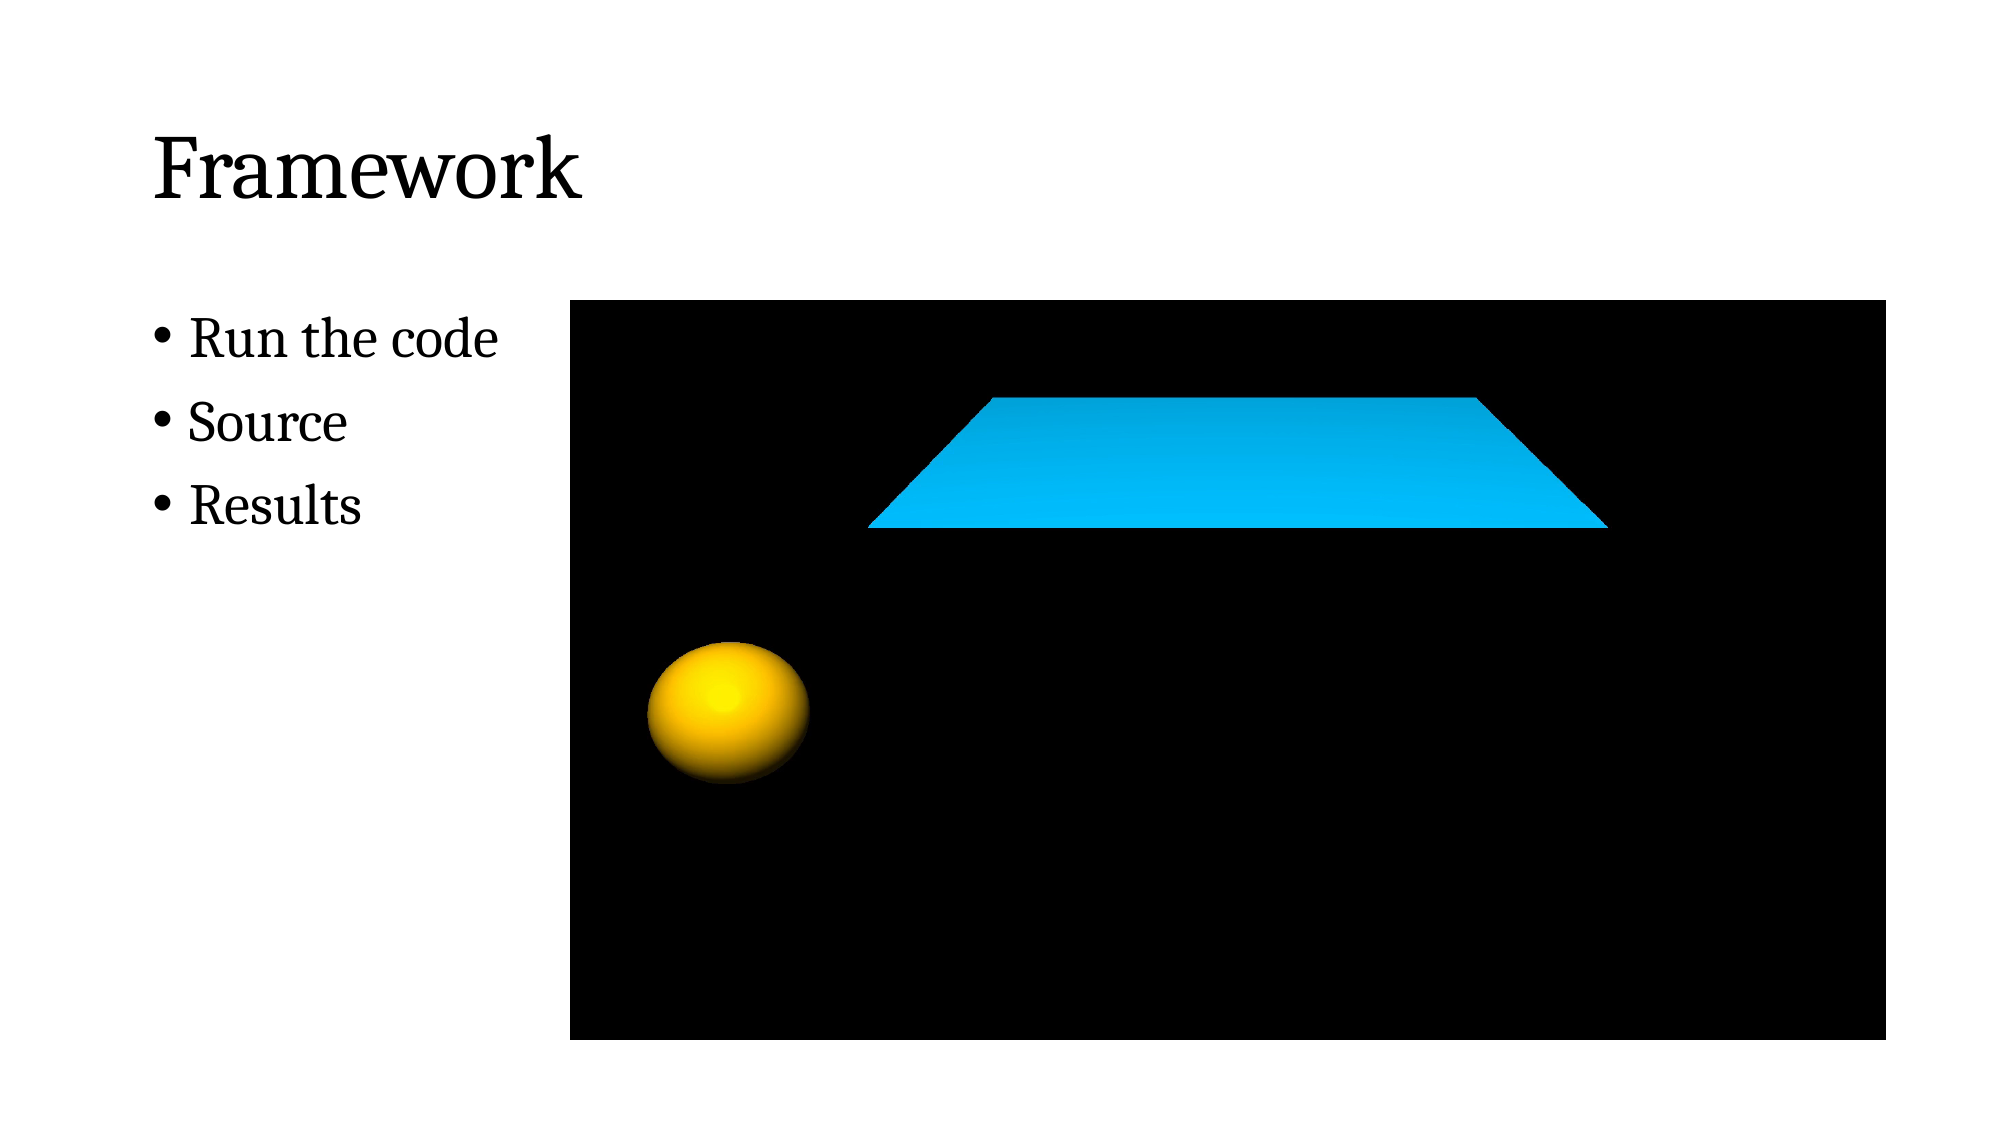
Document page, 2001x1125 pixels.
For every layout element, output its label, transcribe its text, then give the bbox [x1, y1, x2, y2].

list Run the code Source Results [137, 299, 569, 1014]
title Framework [137, 59, 1863, 278]
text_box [569, 299, 1887, 1041]
